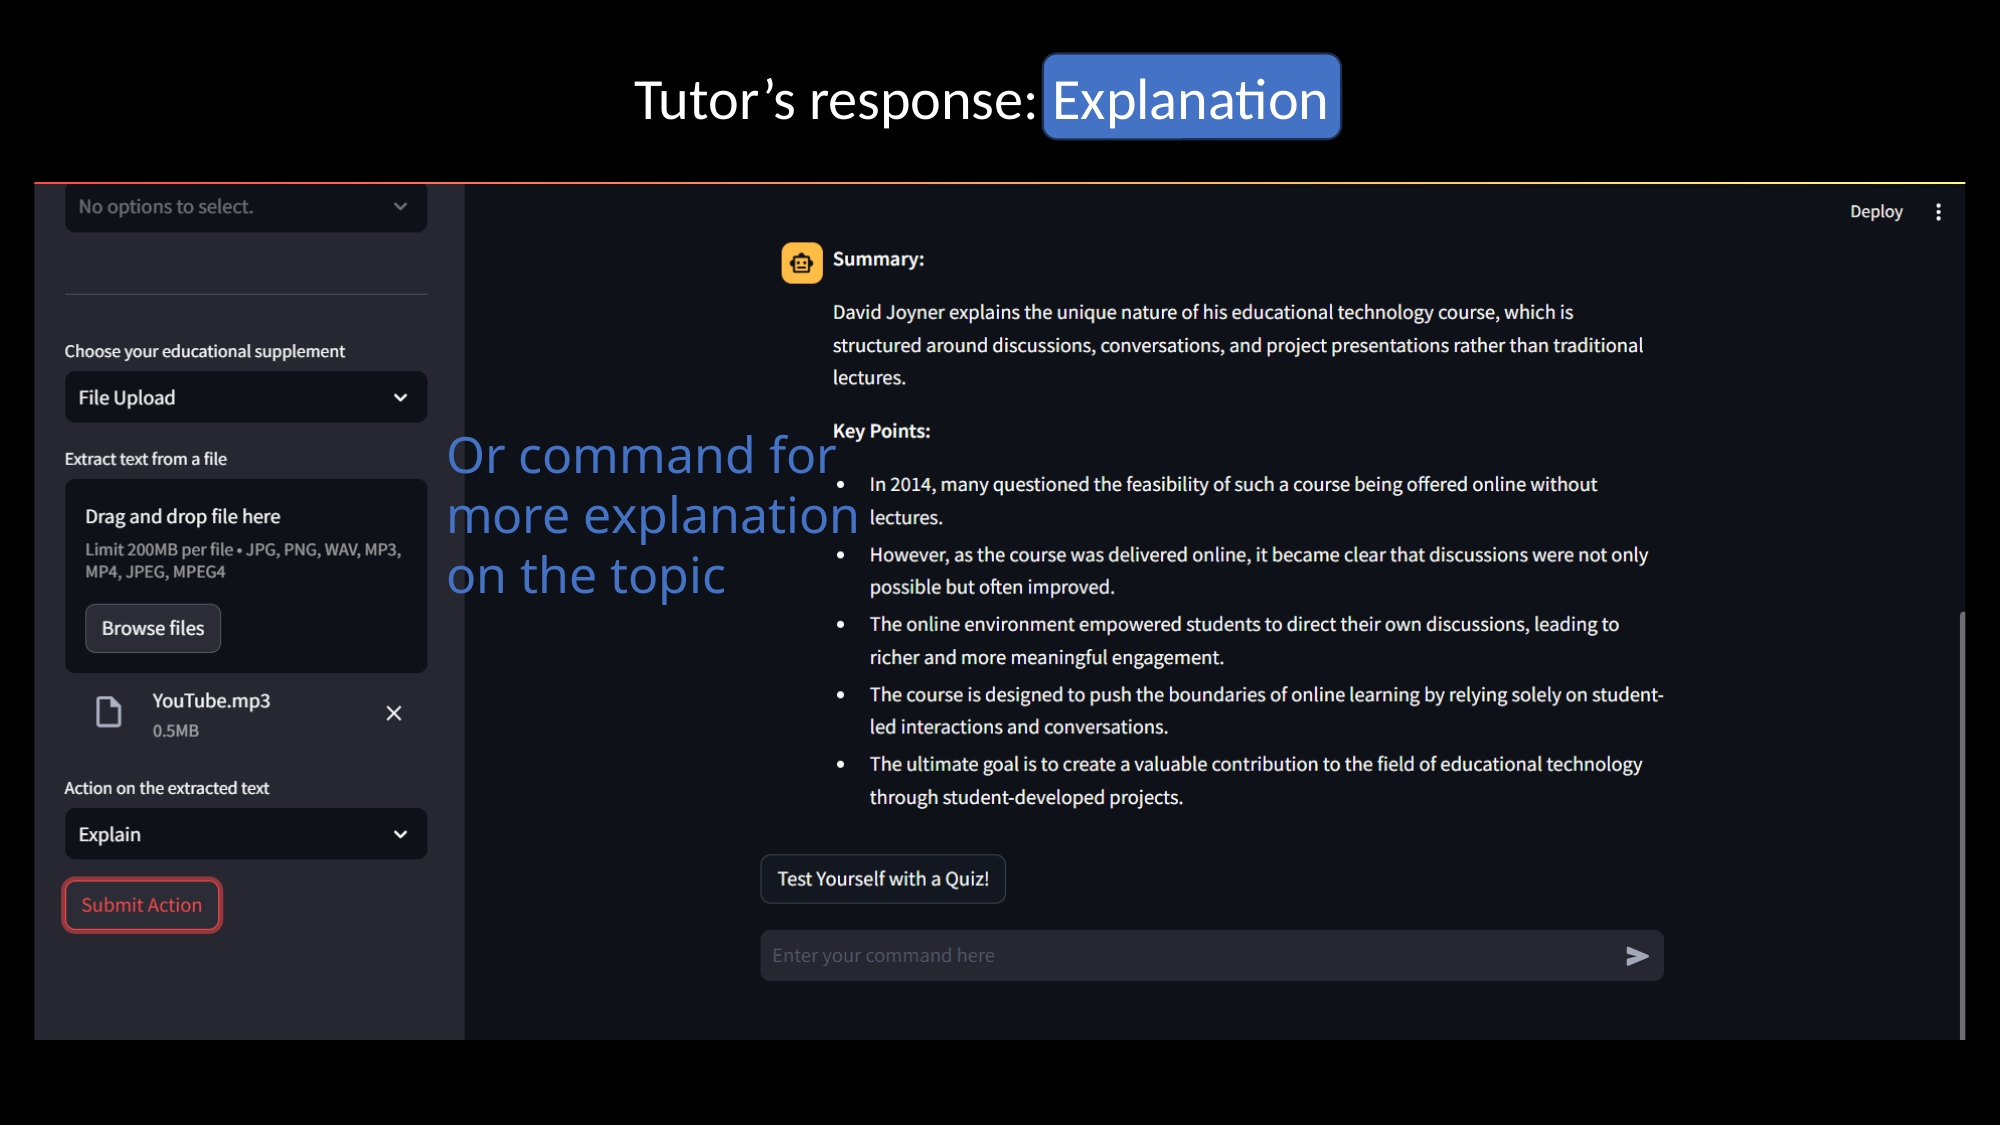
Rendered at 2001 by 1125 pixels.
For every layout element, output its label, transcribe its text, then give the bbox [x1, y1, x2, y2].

text_box Tutor’s response: Explanation [482, 53, 1482, 139]
picture [34, 182, 1966, 1040]
